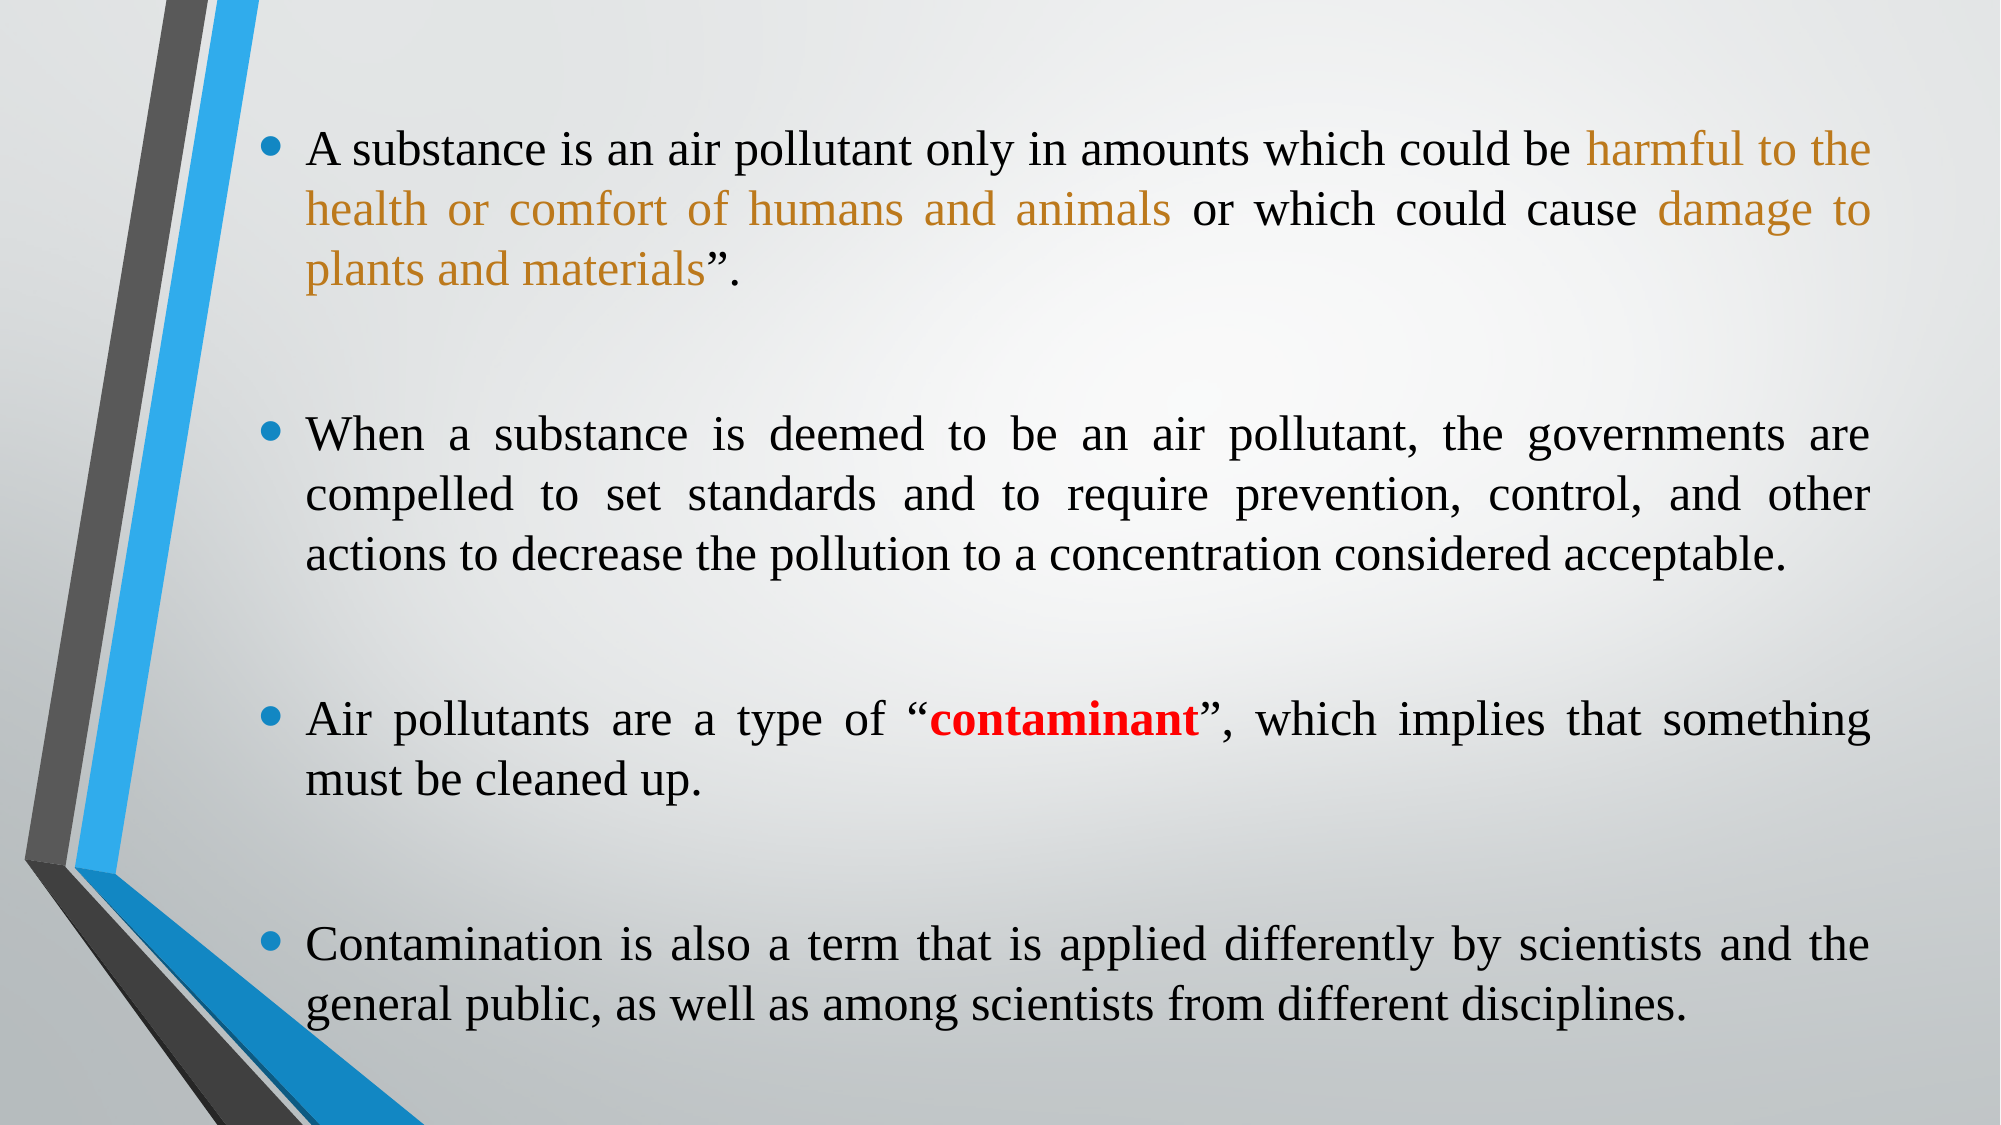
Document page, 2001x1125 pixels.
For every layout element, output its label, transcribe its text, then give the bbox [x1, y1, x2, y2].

list A substance is an air pollutant only in amounts which could be harmful to the health or comfort of humans and animals or which could cause damage to plants and materials”. When a substance is deemed to be an air pollutant, the governments are compelled to set standards and to require prevention, control, and other actions to decrease the pollution to a concentration considered acceptable. Air pollutants are a type of “contaminant”, which implies that something must be cleaned up. Contamination is also a term that is applied differently by scientists and the general public, as well as among scientists from different disciplines. [243, 107, 1887, 1092]
